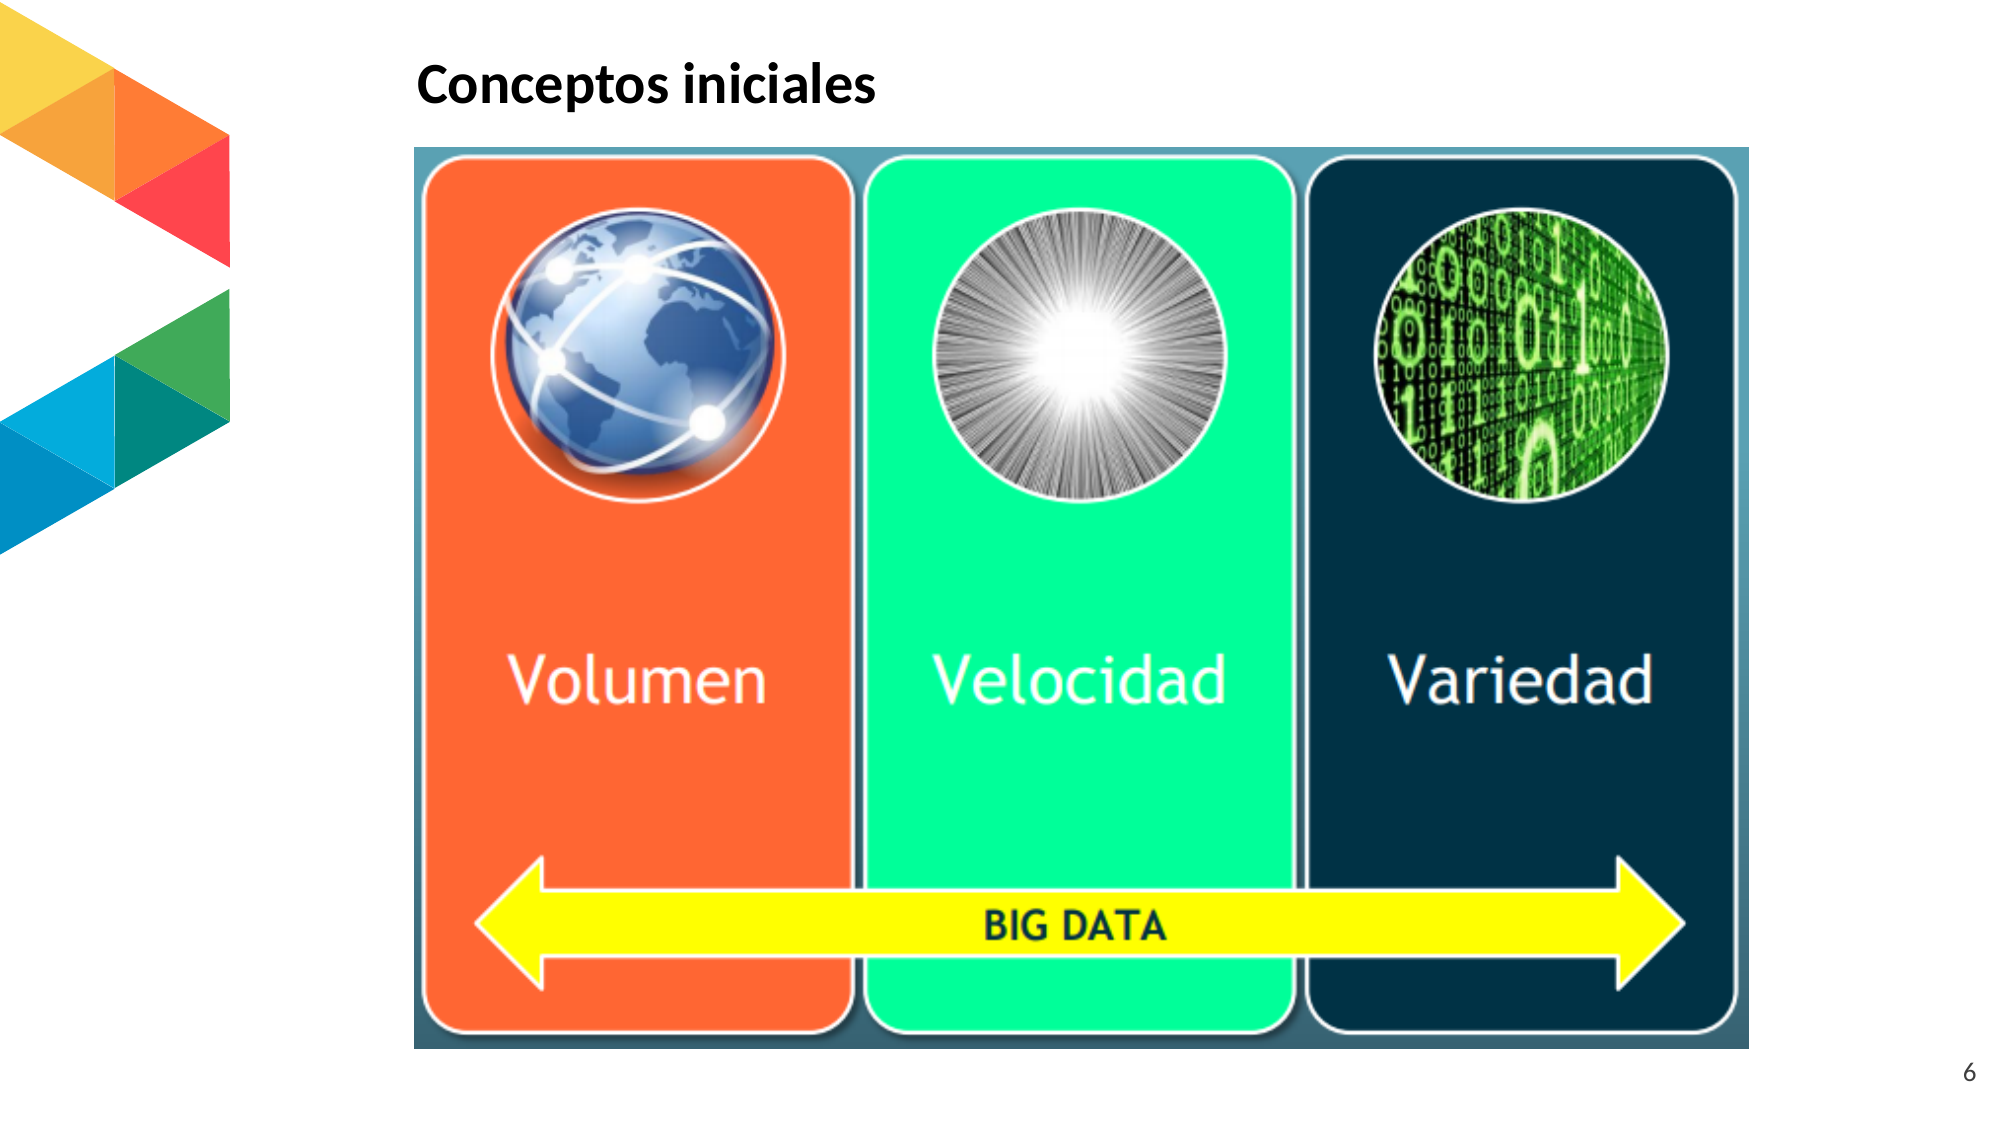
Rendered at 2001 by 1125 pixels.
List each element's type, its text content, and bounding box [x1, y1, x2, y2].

slide_number ‹#› [1871, 1038, 1992, 1125]
picture [414, 147, 1750, 1050]
title Conceptos iniciales [402, 45, 1916, 232]
